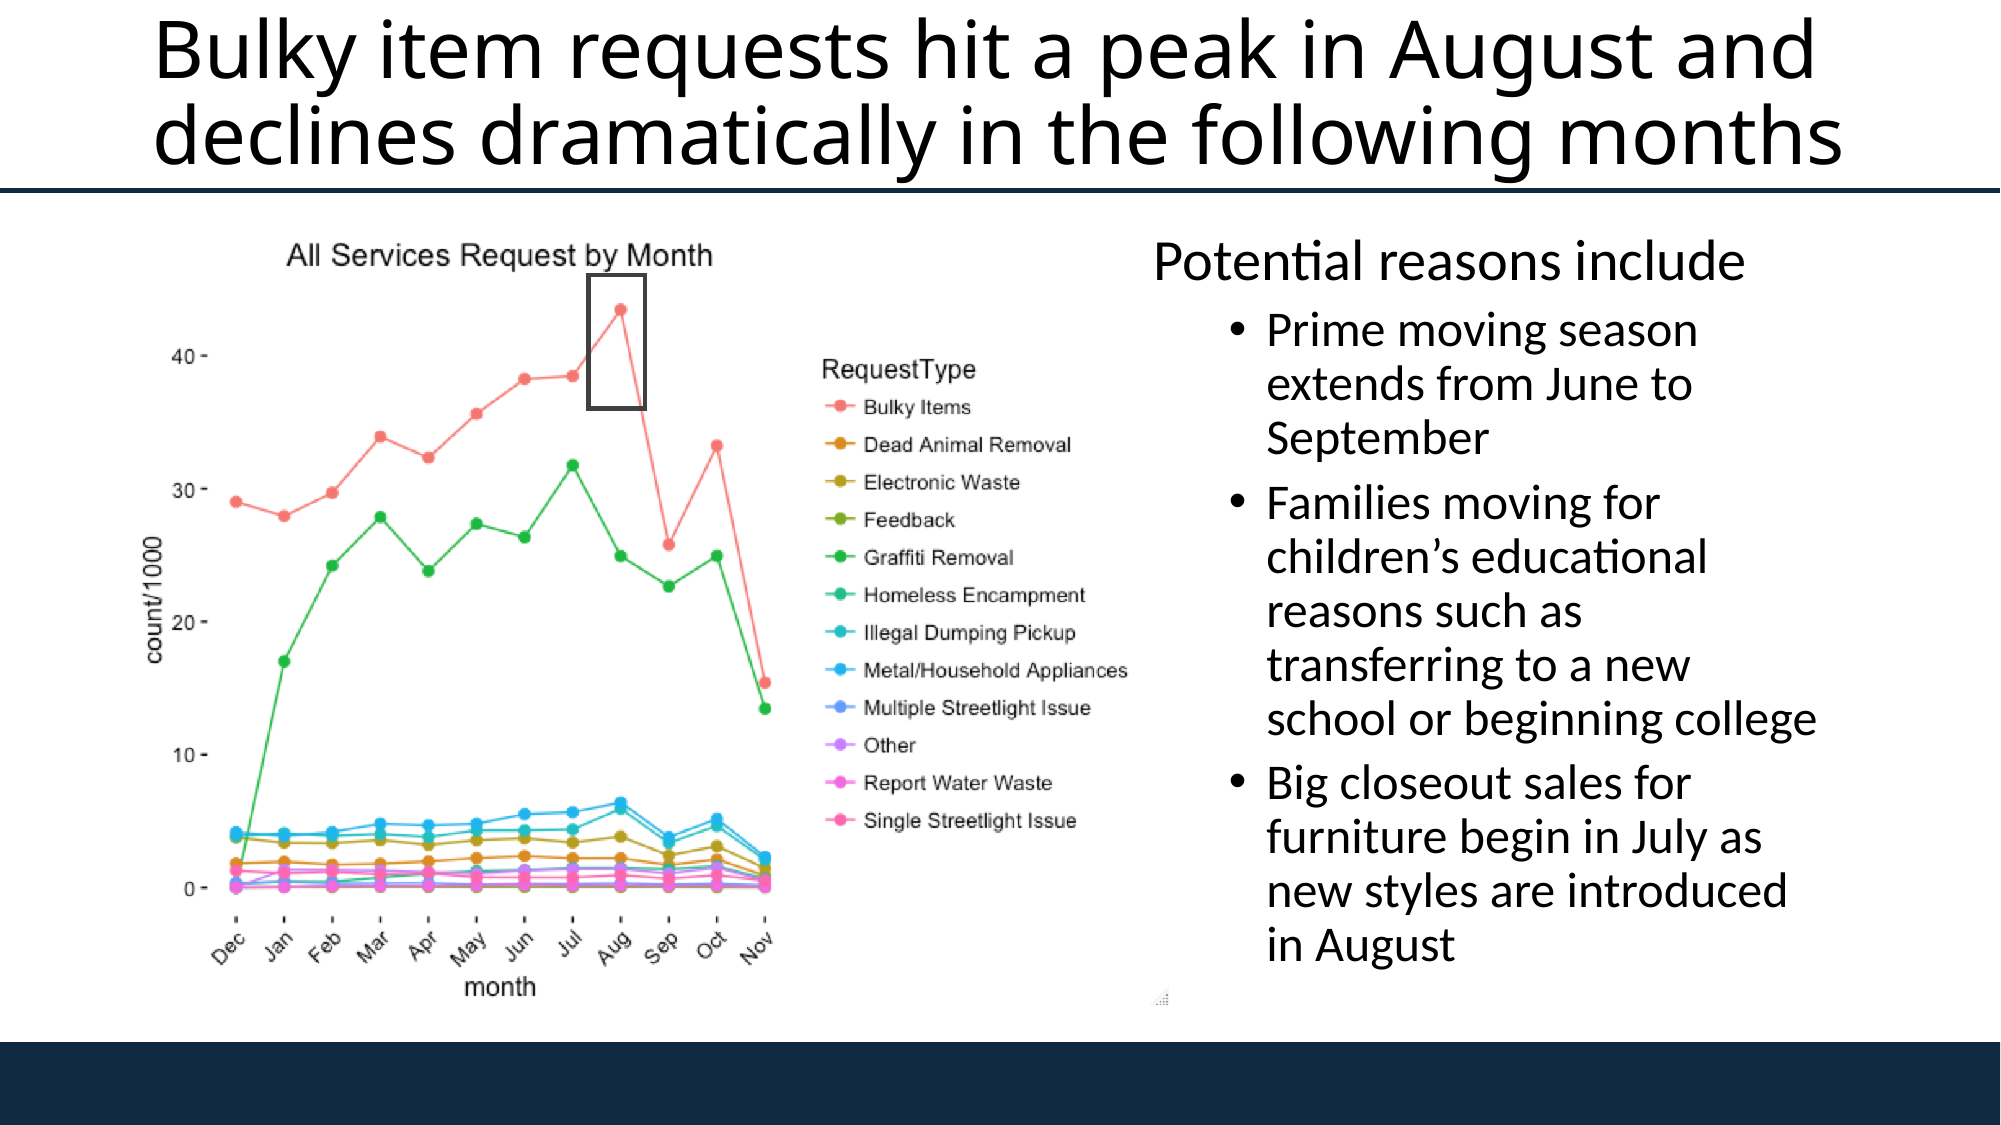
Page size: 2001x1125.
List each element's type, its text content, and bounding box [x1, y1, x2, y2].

list Potential reasons include Prime moving season extends from June to September Families moving for children’s educational reasons such as transferring to a new school or beginning college Big closeout sales for furniture begin in July as new styles are introduced in August [1138, 222, 1842, 1014]
picture [137, 231, 1169, 1005]
title Bulky item requests hit a peak in August and declines dramatically in the following months [137, 0, 1863, 191]
